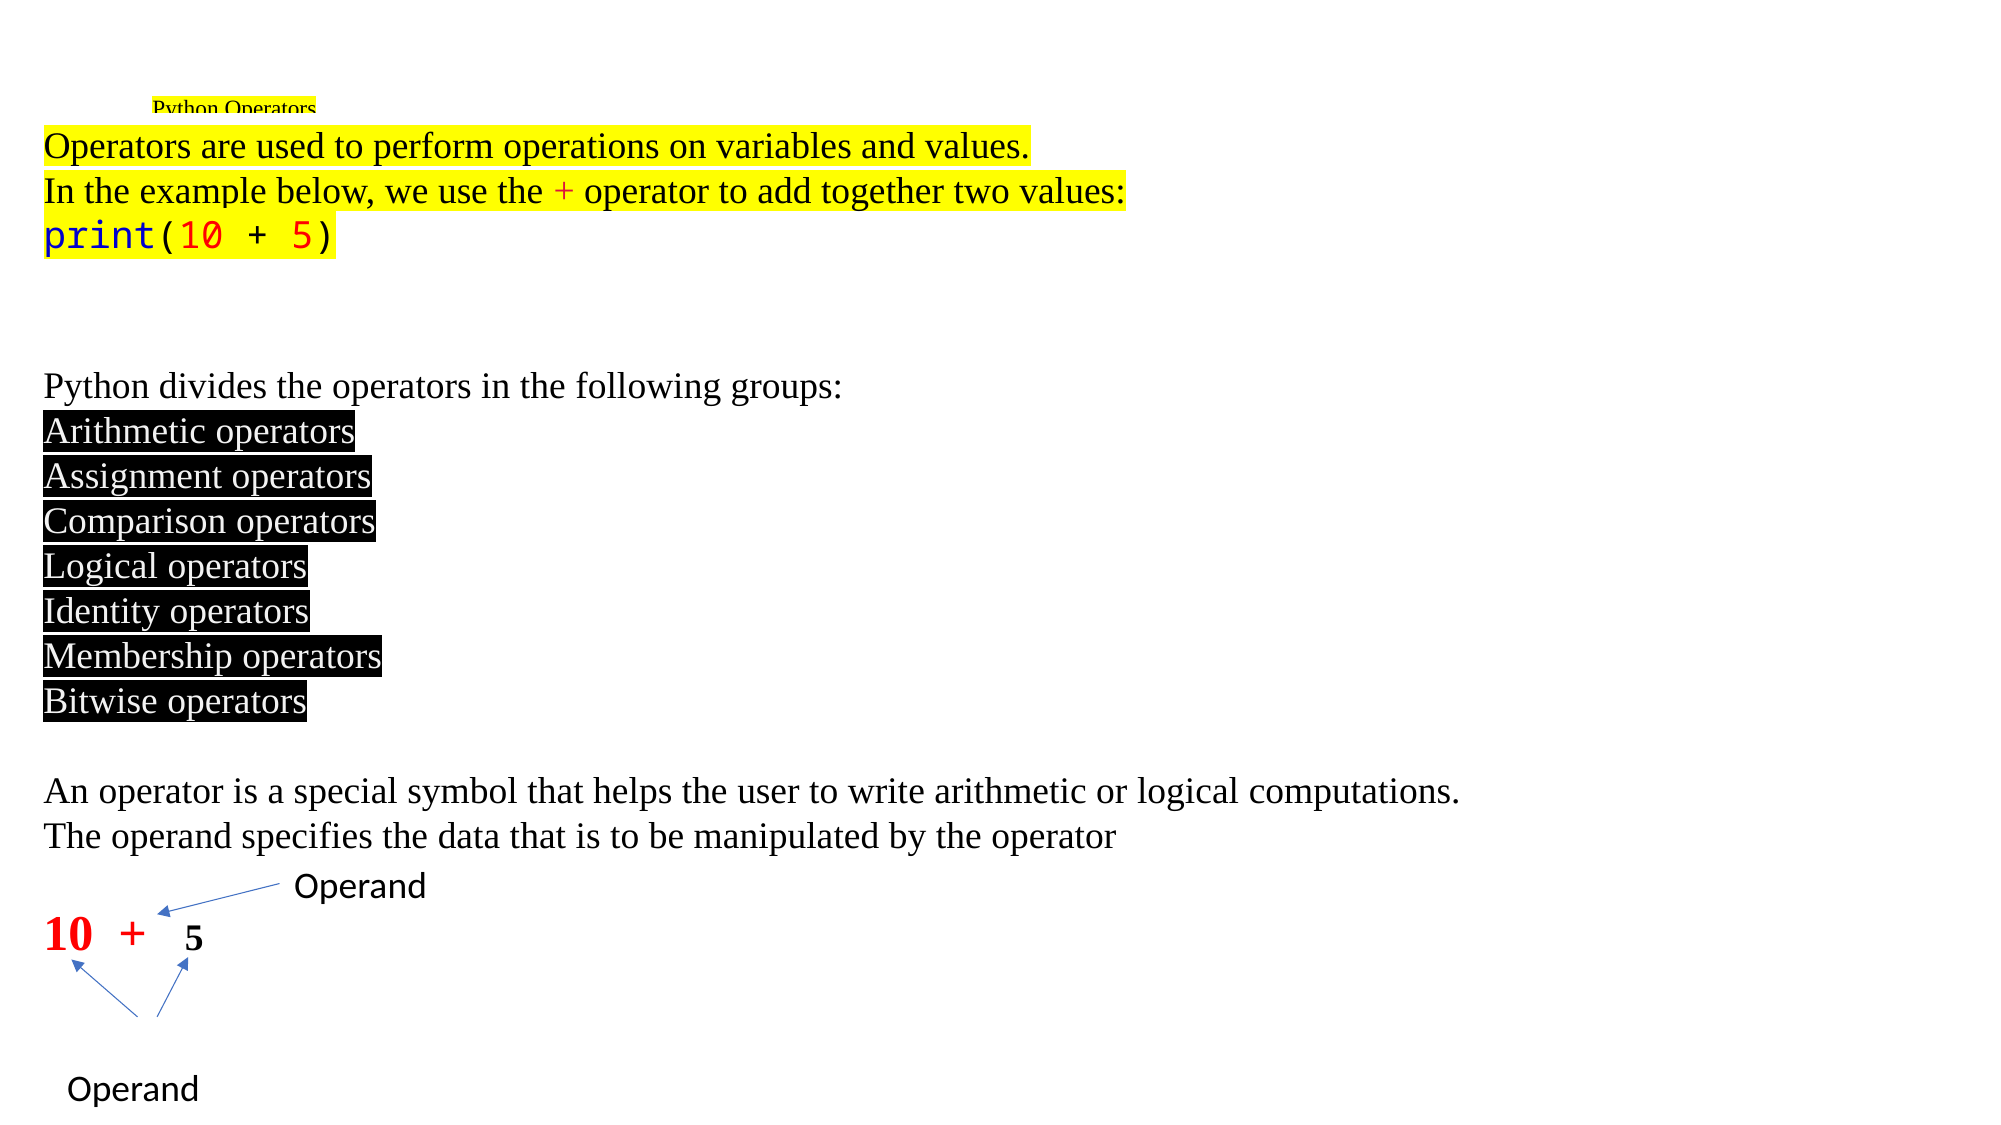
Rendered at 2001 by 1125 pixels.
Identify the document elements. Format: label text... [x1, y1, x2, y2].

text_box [157, 957, 189, 1017]
text_box Operators are used to perform operations on variables and values. In the example below, we use the + operator to add together two values: print(10 + 5) [28, 113, 1917, 264]
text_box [71, 959, 138, 1017]
text_box Operand [279, 853, 443, 914]
title Python Operators [137, 88, 1863, 113]
text_box Operand [52, 1057, 279, 1117]
text_box Python divides the operators in the following groups: Arithmetic operators Assignment operators Comparison operators Logical operators Identity operators Membership operators Bitwise operators An operator is a special symbol that helps the user to write arithmetic or logical computations. The operand specifies the data that is to be manipulated by the operator + 5 [28, 353, 1500, 1125]
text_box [157, 883, 279, 915]
